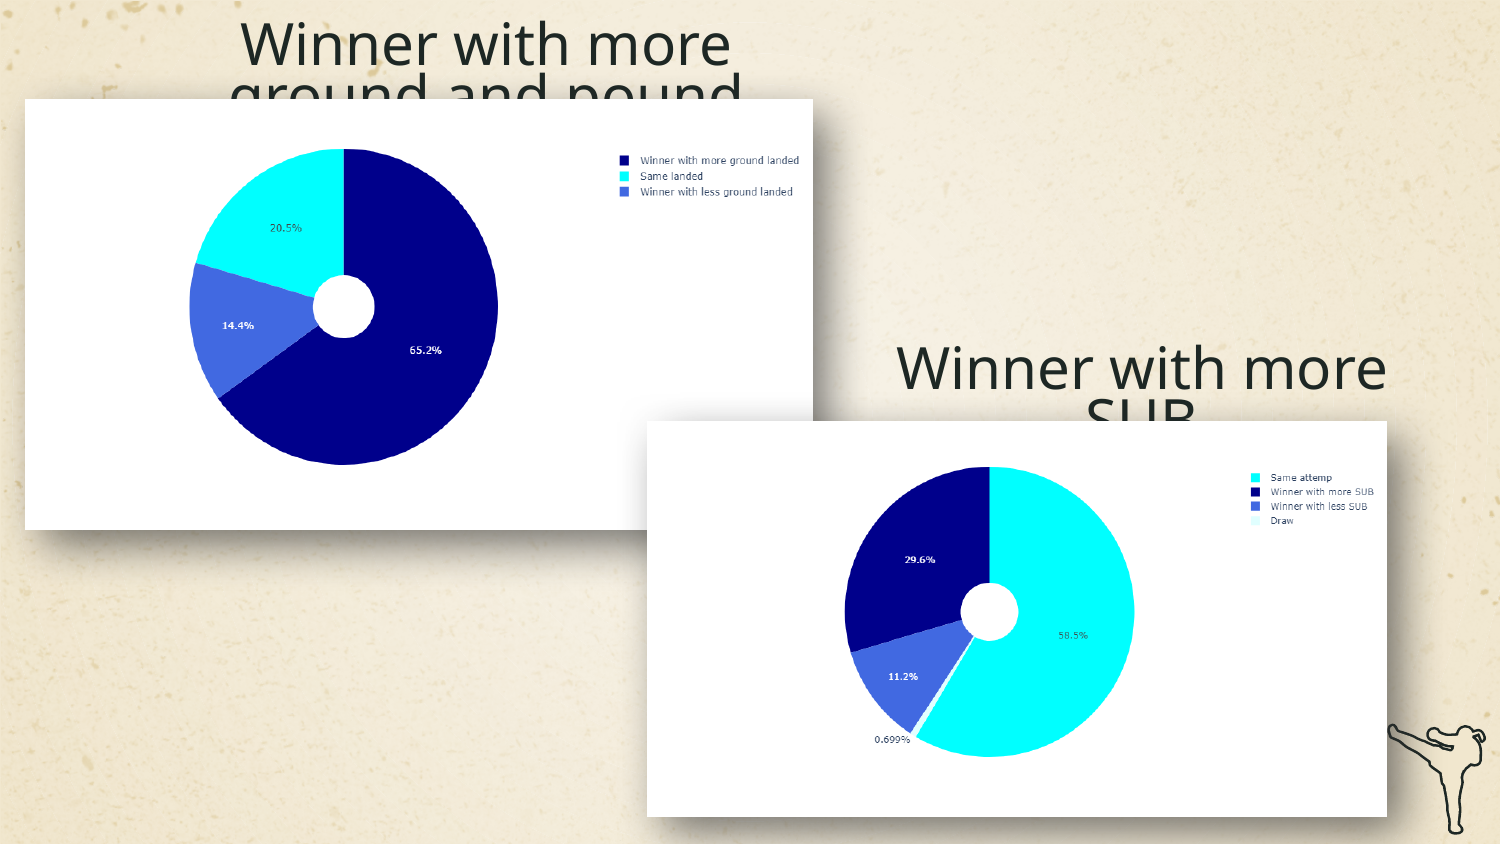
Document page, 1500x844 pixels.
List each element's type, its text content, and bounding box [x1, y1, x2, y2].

text_box [1435, 725, 1486, 835]
title Winner with more ground and pound [141, 8, 832, 90]
text_box Winner with more SUB [865, 332, 1418, 420]
picture [2, 2, 1500, 844]
text_box [1435, 727, 1484, 832]
